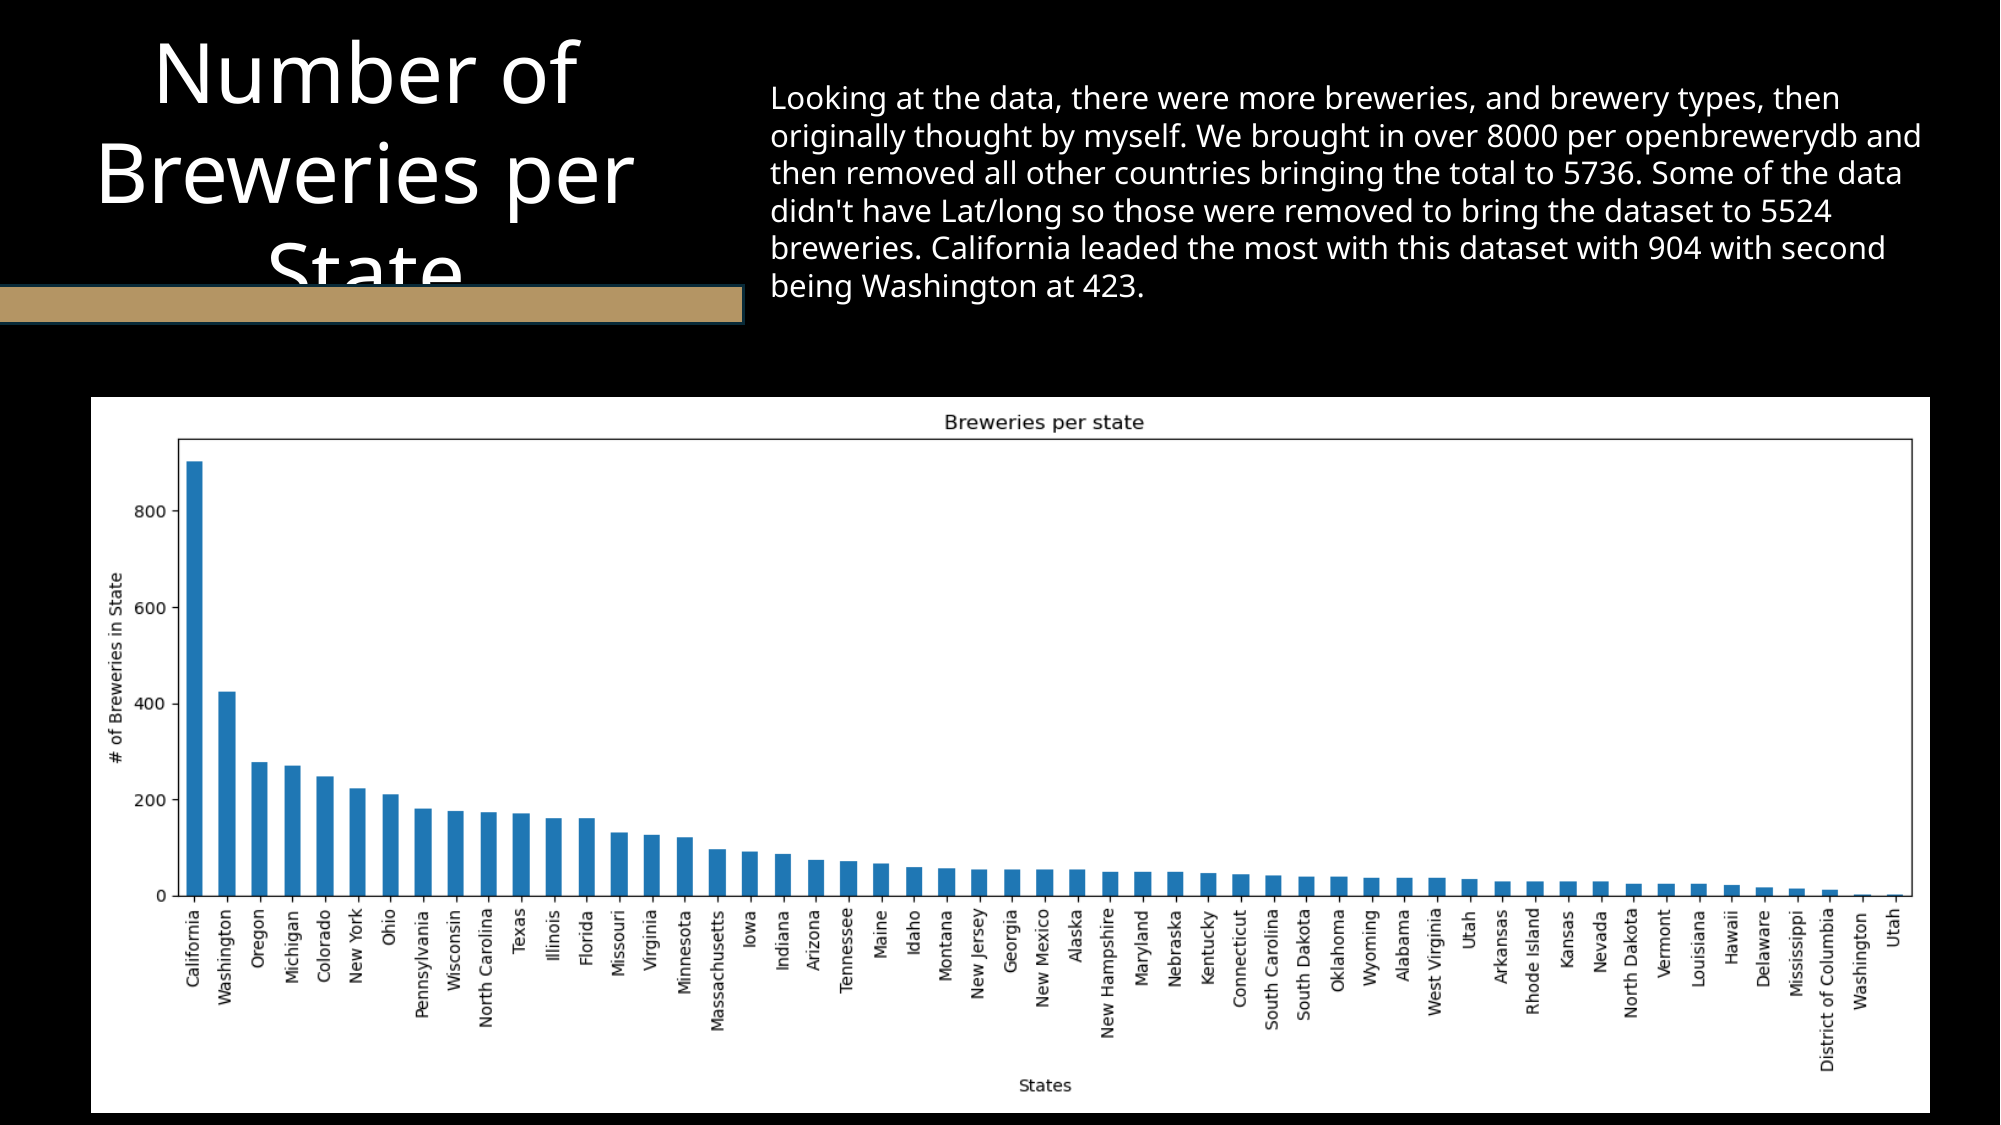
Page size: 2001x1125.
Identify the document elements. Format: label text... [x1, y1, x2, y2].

text_box Looking at the data, there were more breweries, and brewery types, then originally thought by myself. We brought in over 8000 per openbrewerydb and then removed all other countries bringing the total to 5736. Some of the data didn't have Lat/long so those were removed to bring the dataset to 5524 breweries. California leaded the most with this dataset with 904 with second being Washington at 423. [755, 71, 1981, 348]
picture [91, 396, 1931, 1113]
text_box [0, 284, 745, 325]
text_box Number of Breweries per State [0, 12, 756, 328]
